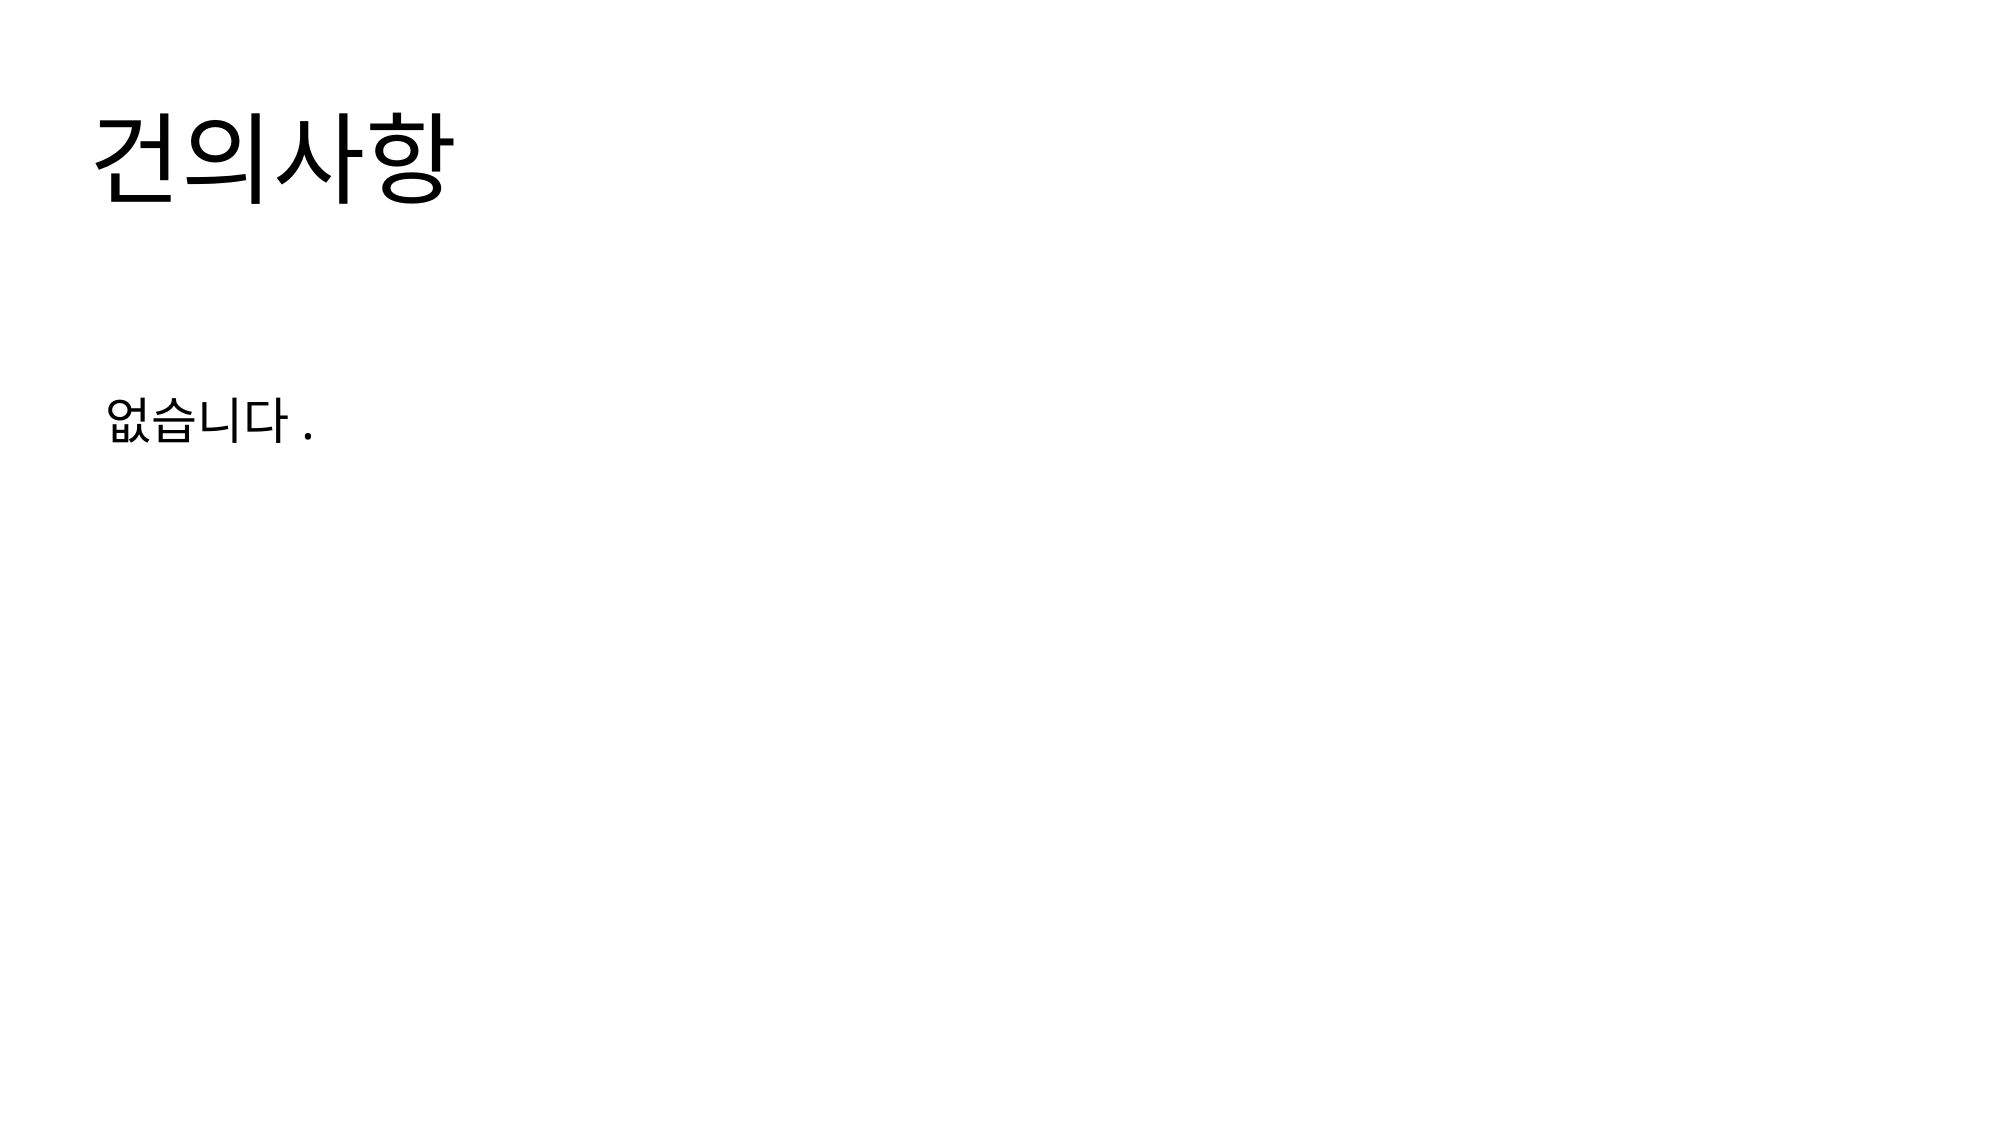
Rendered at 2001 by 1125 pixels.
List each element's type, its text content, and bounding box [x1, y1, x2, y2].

text_box 건의사항 [75, 88, 473, 224]
text_box 없습니다. [90, 352, 330, 457]
